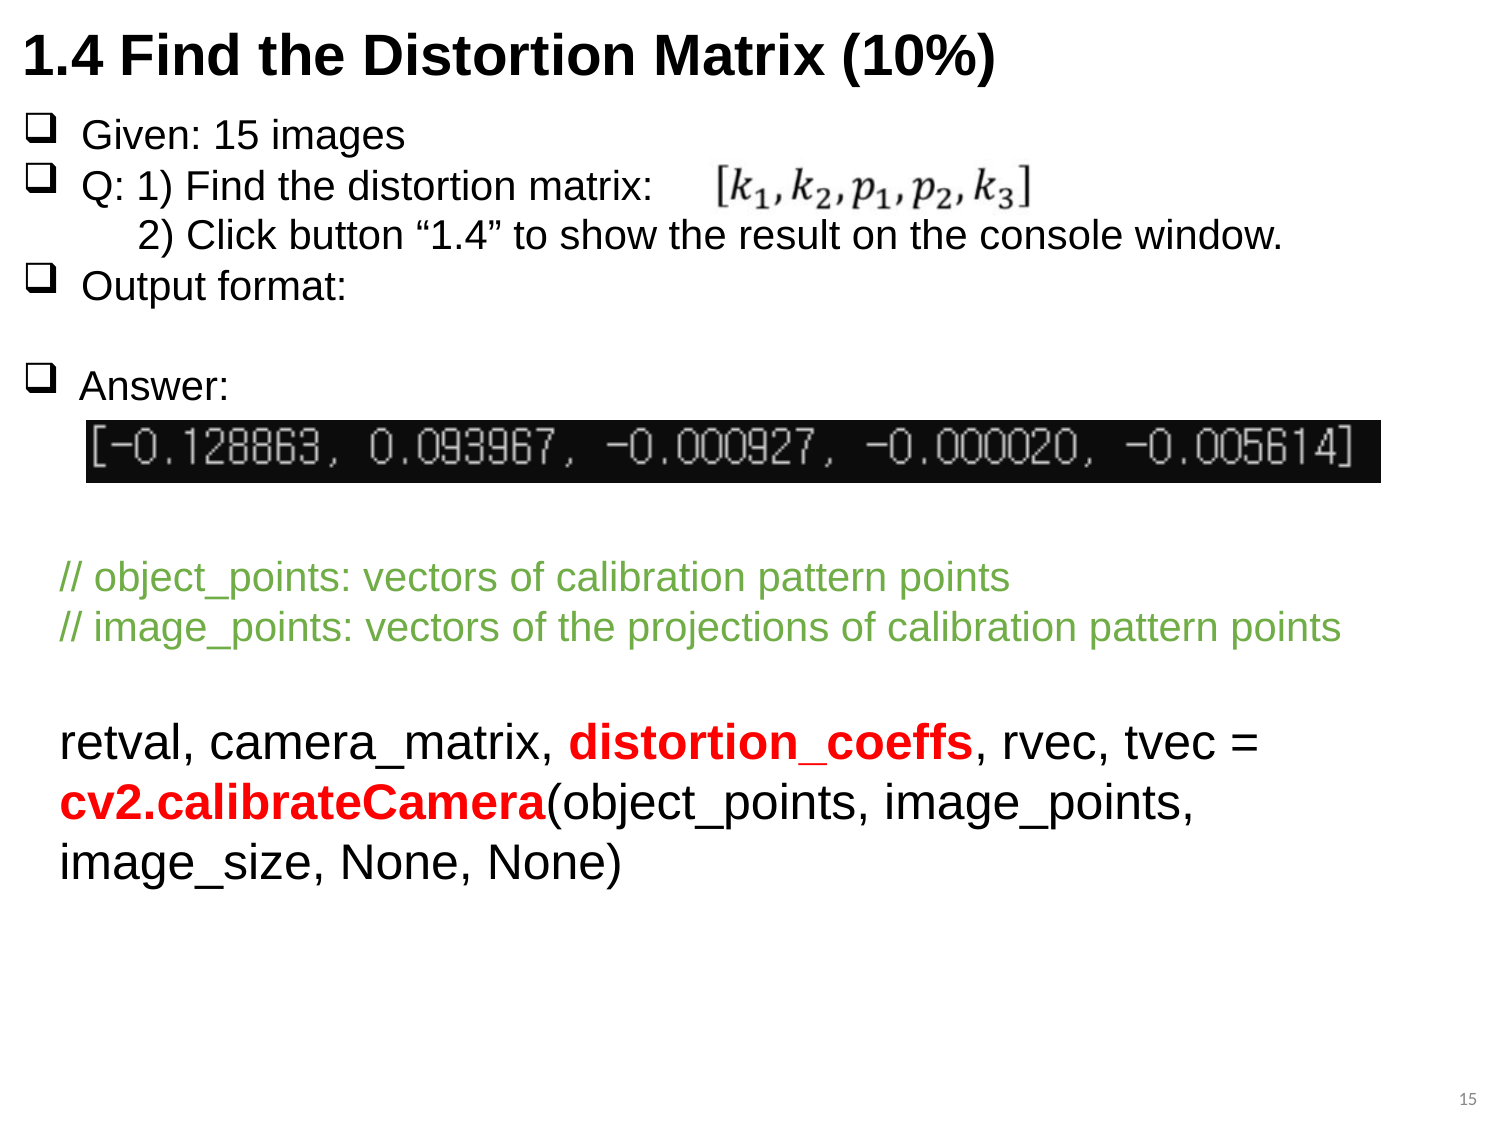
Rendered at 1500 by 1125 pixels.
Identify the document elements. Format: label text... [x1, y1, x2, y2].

list Given: 15 images Q: 1) Find the distortion matrix: 2) Click button “1.4” to show the result on the console window. Output format: Answer: [11, 102, 1456, 657]
picture [86, 420, 1381, 483]
title 1.4 Find the Distortion Matrix (10%) [11, 4, 1306, 102]
slide_number 15 [1151, 1075, 1489, 1121]
picture [710, 149, 1048, 219]
text_box // object_points: vectors of calibration pattern points // image_points: vectors of the projections of calibration pattern points retval, camera_matrix, distortion_coeffs, rvec, tvec = cv2.calibrateCamera(object_points, image_points, image_size, None, None) [44, 482, 1485, 897]
